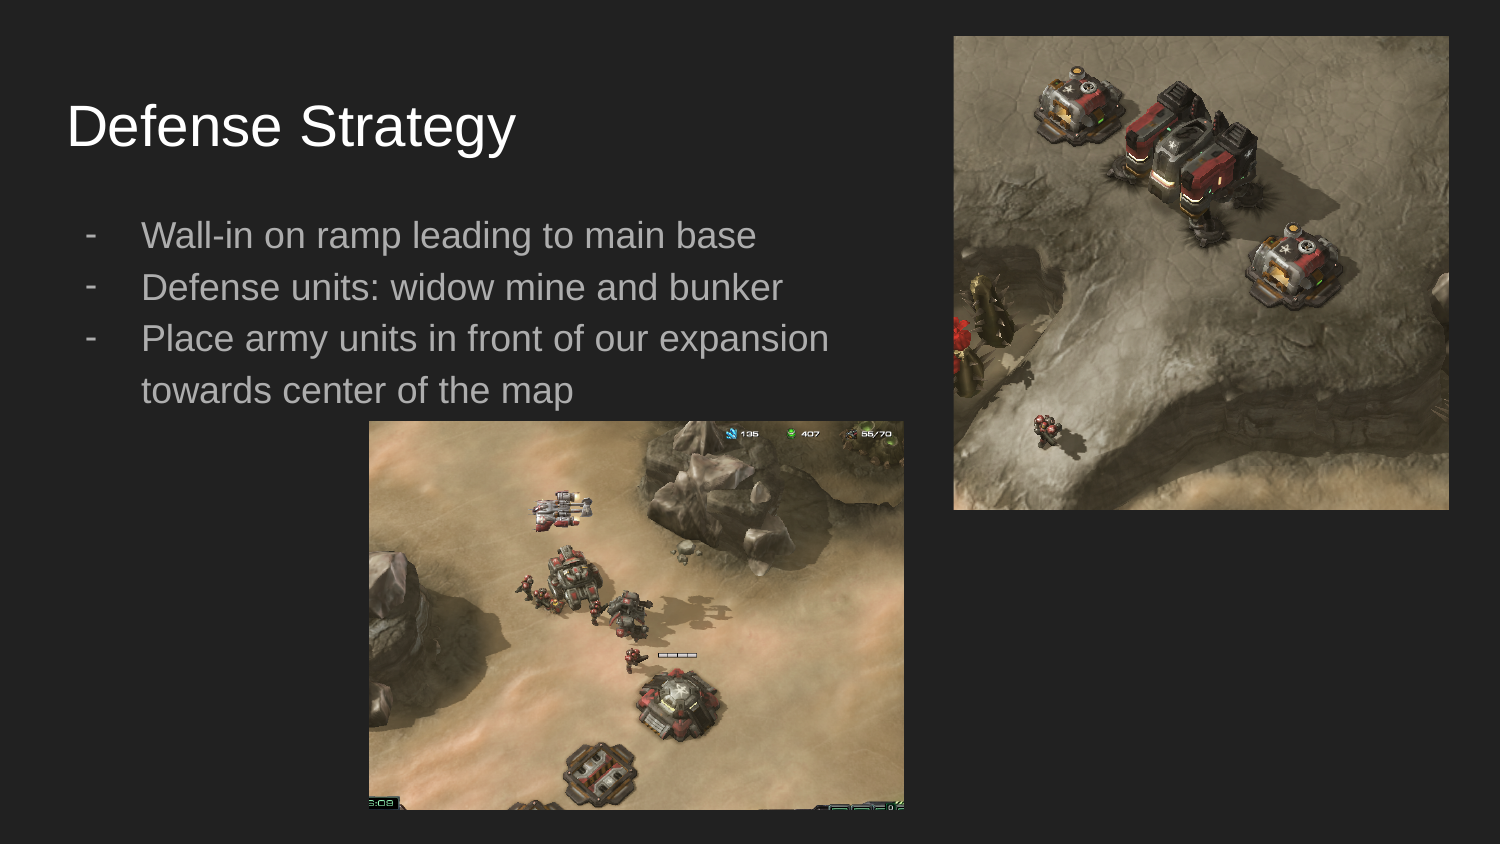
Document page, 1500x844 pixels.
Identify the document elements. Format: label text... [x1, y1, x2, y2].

picture [368, 421, 904, 811]
title Defense Strategy [51, 72, 948, 167]
list Wall-in on ramp leading to main base Defense units: widow mine and bunker Place army units in front of our expansion towards center of the map [51, 189, 863, 750]
picture [953, 36, 1450, 510]
